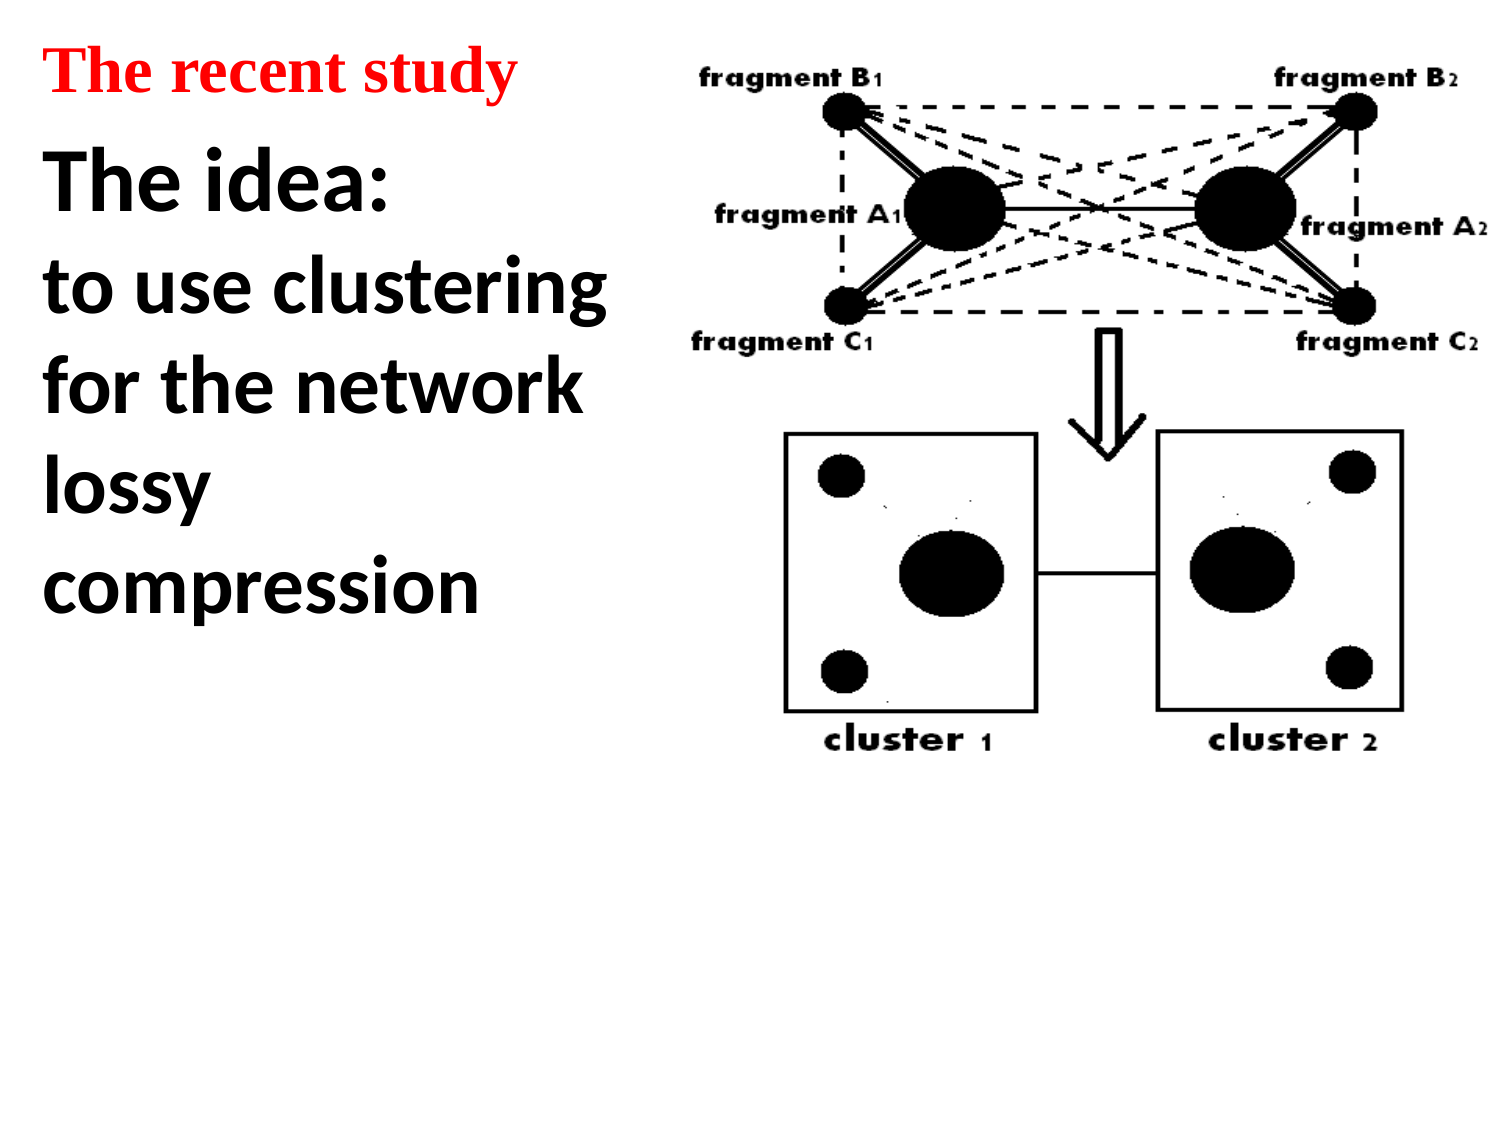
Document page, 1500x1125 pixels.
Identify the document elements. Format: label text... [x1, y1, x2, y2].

text_box The recent study [27, 6, 1433, 109]
list The idea: to use clustering for the network lossy compression [27, 112, 656, 929]
picture [686, 57, 1496, 763]
